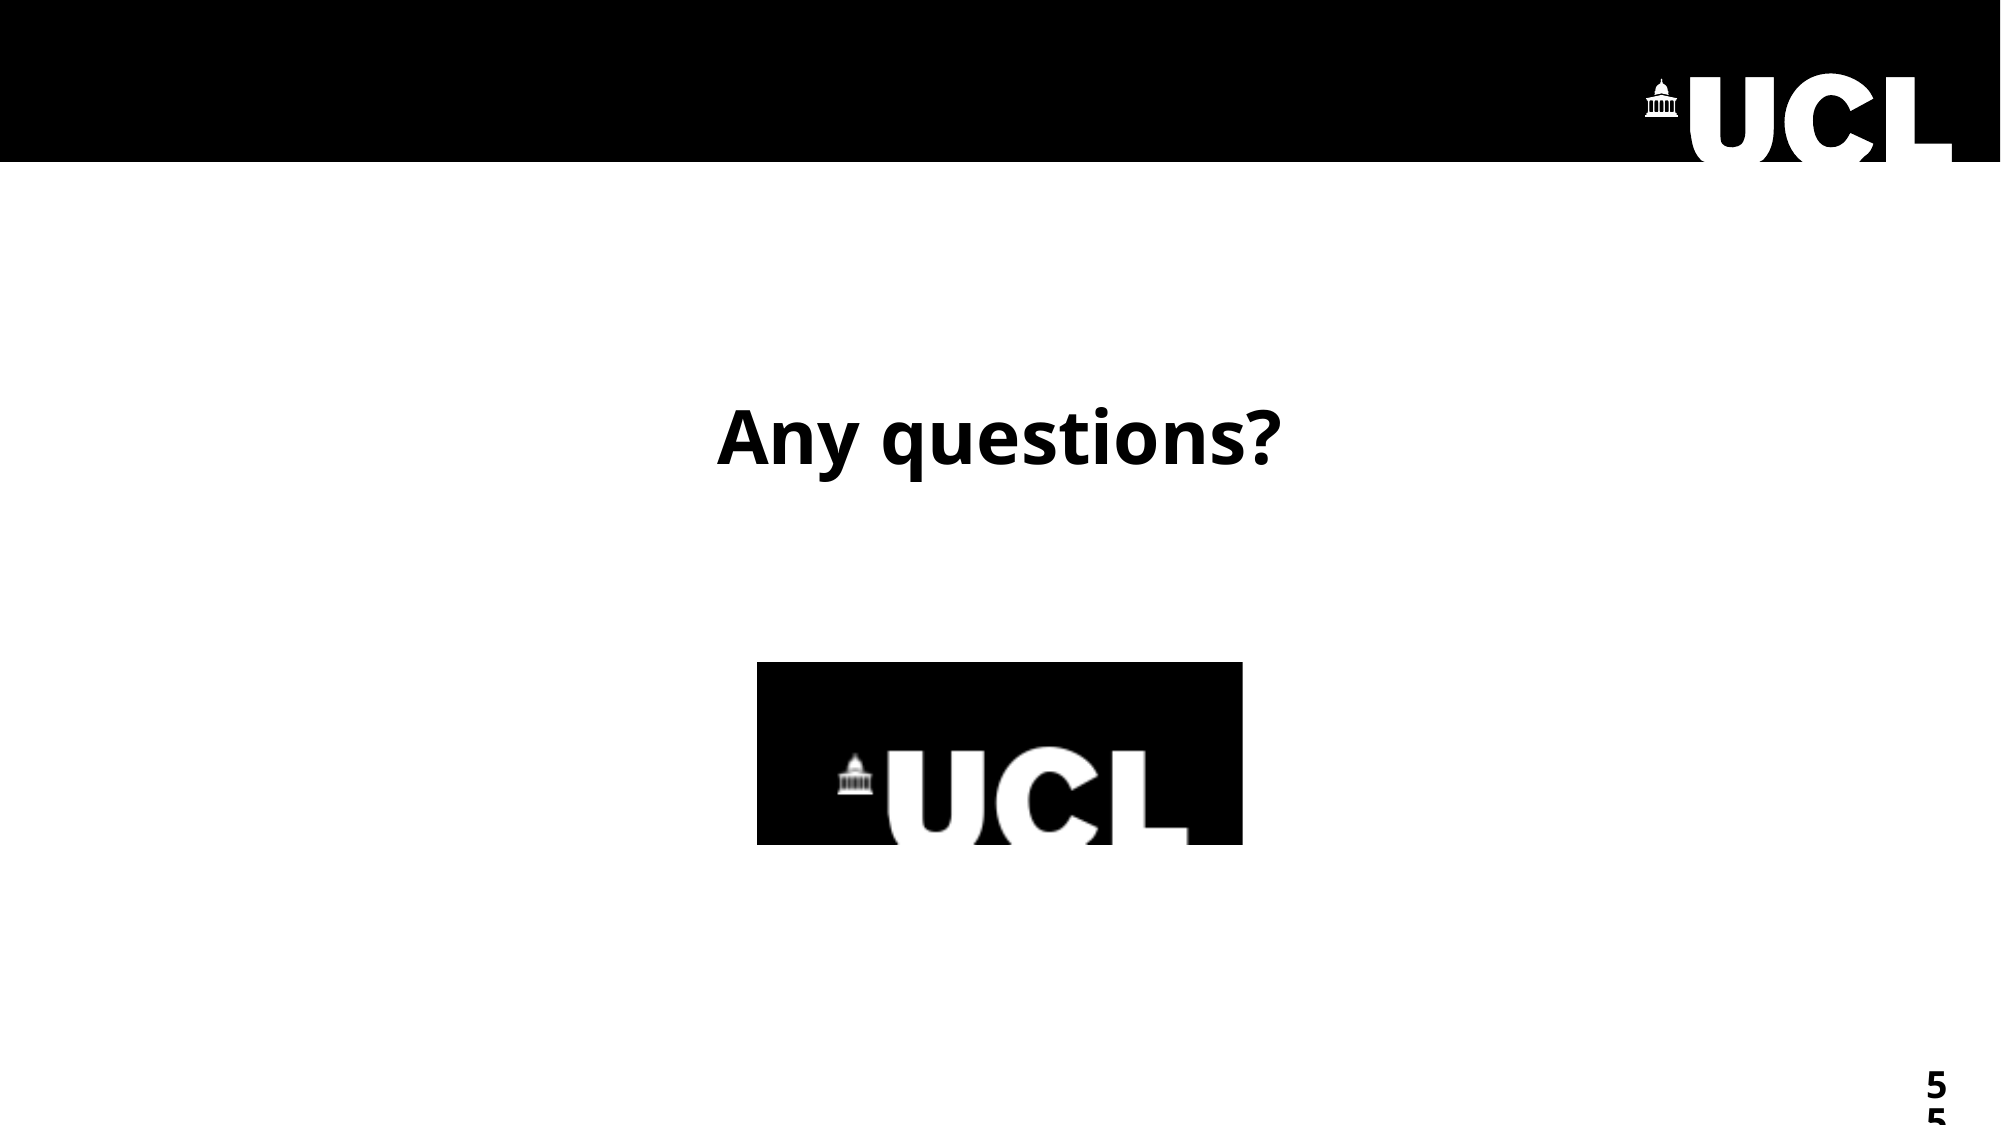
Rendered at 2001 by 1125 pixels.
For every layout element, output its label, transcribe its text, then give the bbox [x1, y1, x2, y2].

text_box 55 [1911, 1051, 1983, 1122]
picture [757, 662, 1243, 845]
text_box Any questions? [51, 382, 1949, 577]
picture [1645, 78, 1678, 117]
